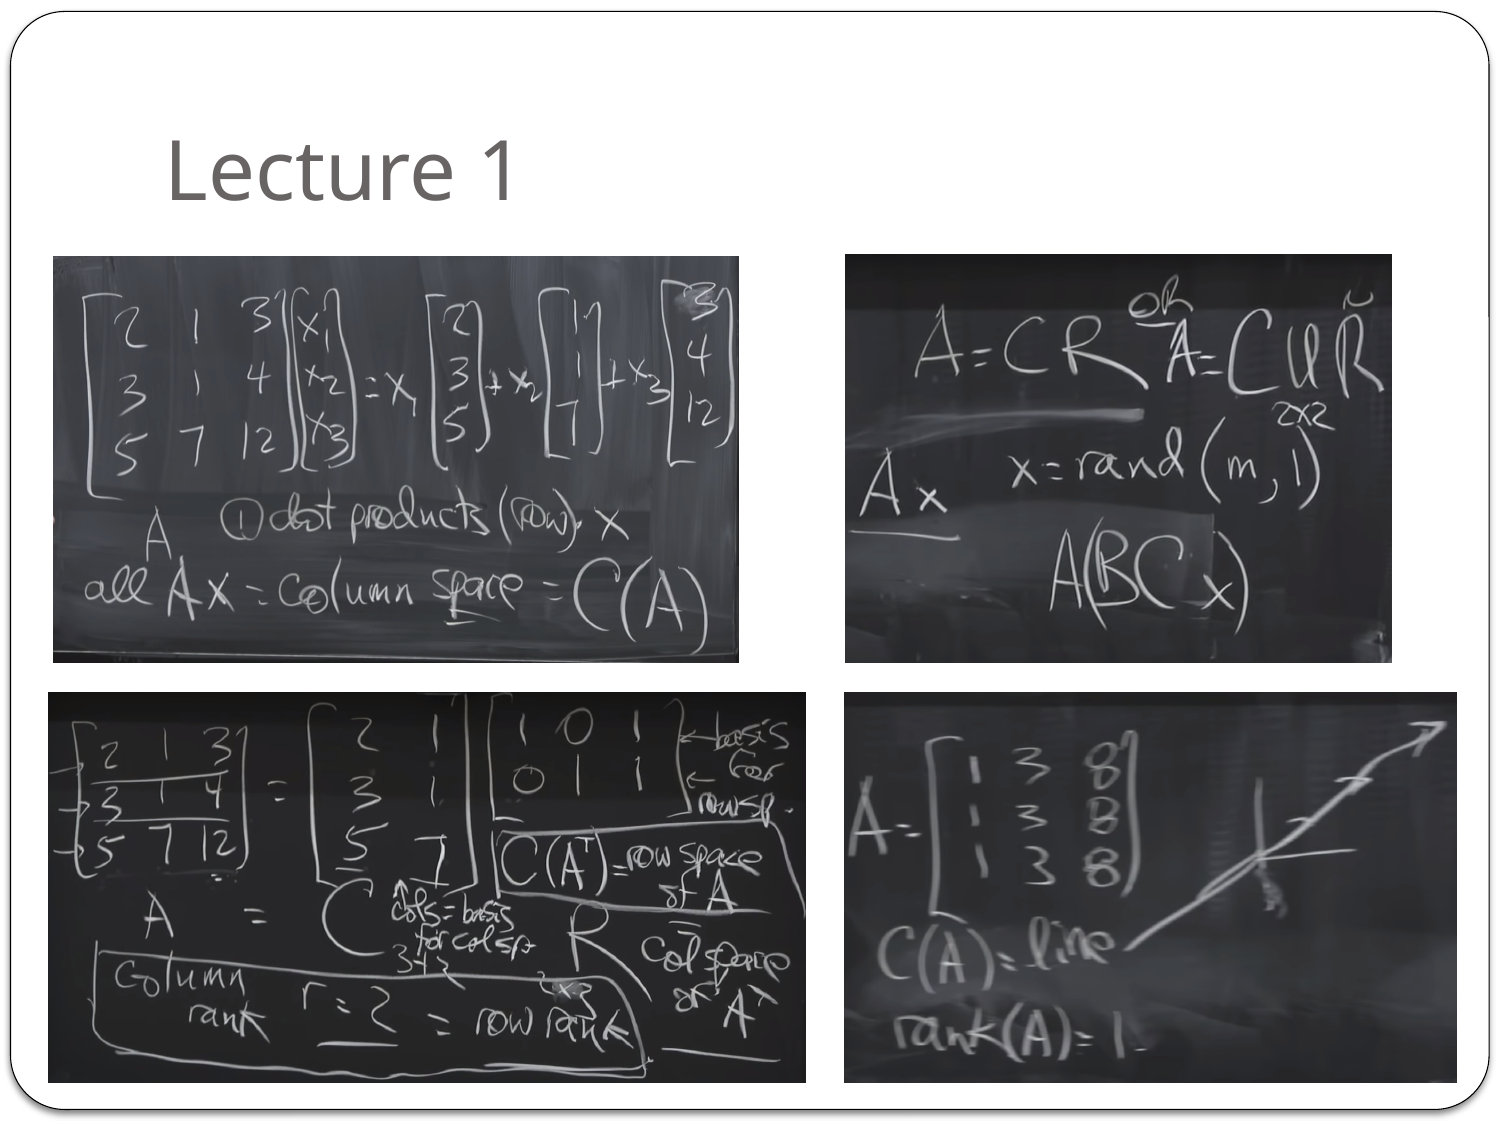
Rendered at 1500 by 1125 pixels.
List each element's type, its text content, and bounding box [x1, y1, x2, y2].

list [52, 256, 739, 663]
title Lecture 1 [150, 45, 1425, 233]
picture [844, 692, 1457, 1083]
picture [48, 692, 807, 1083]
picture [845, 253, 1392, 663]
